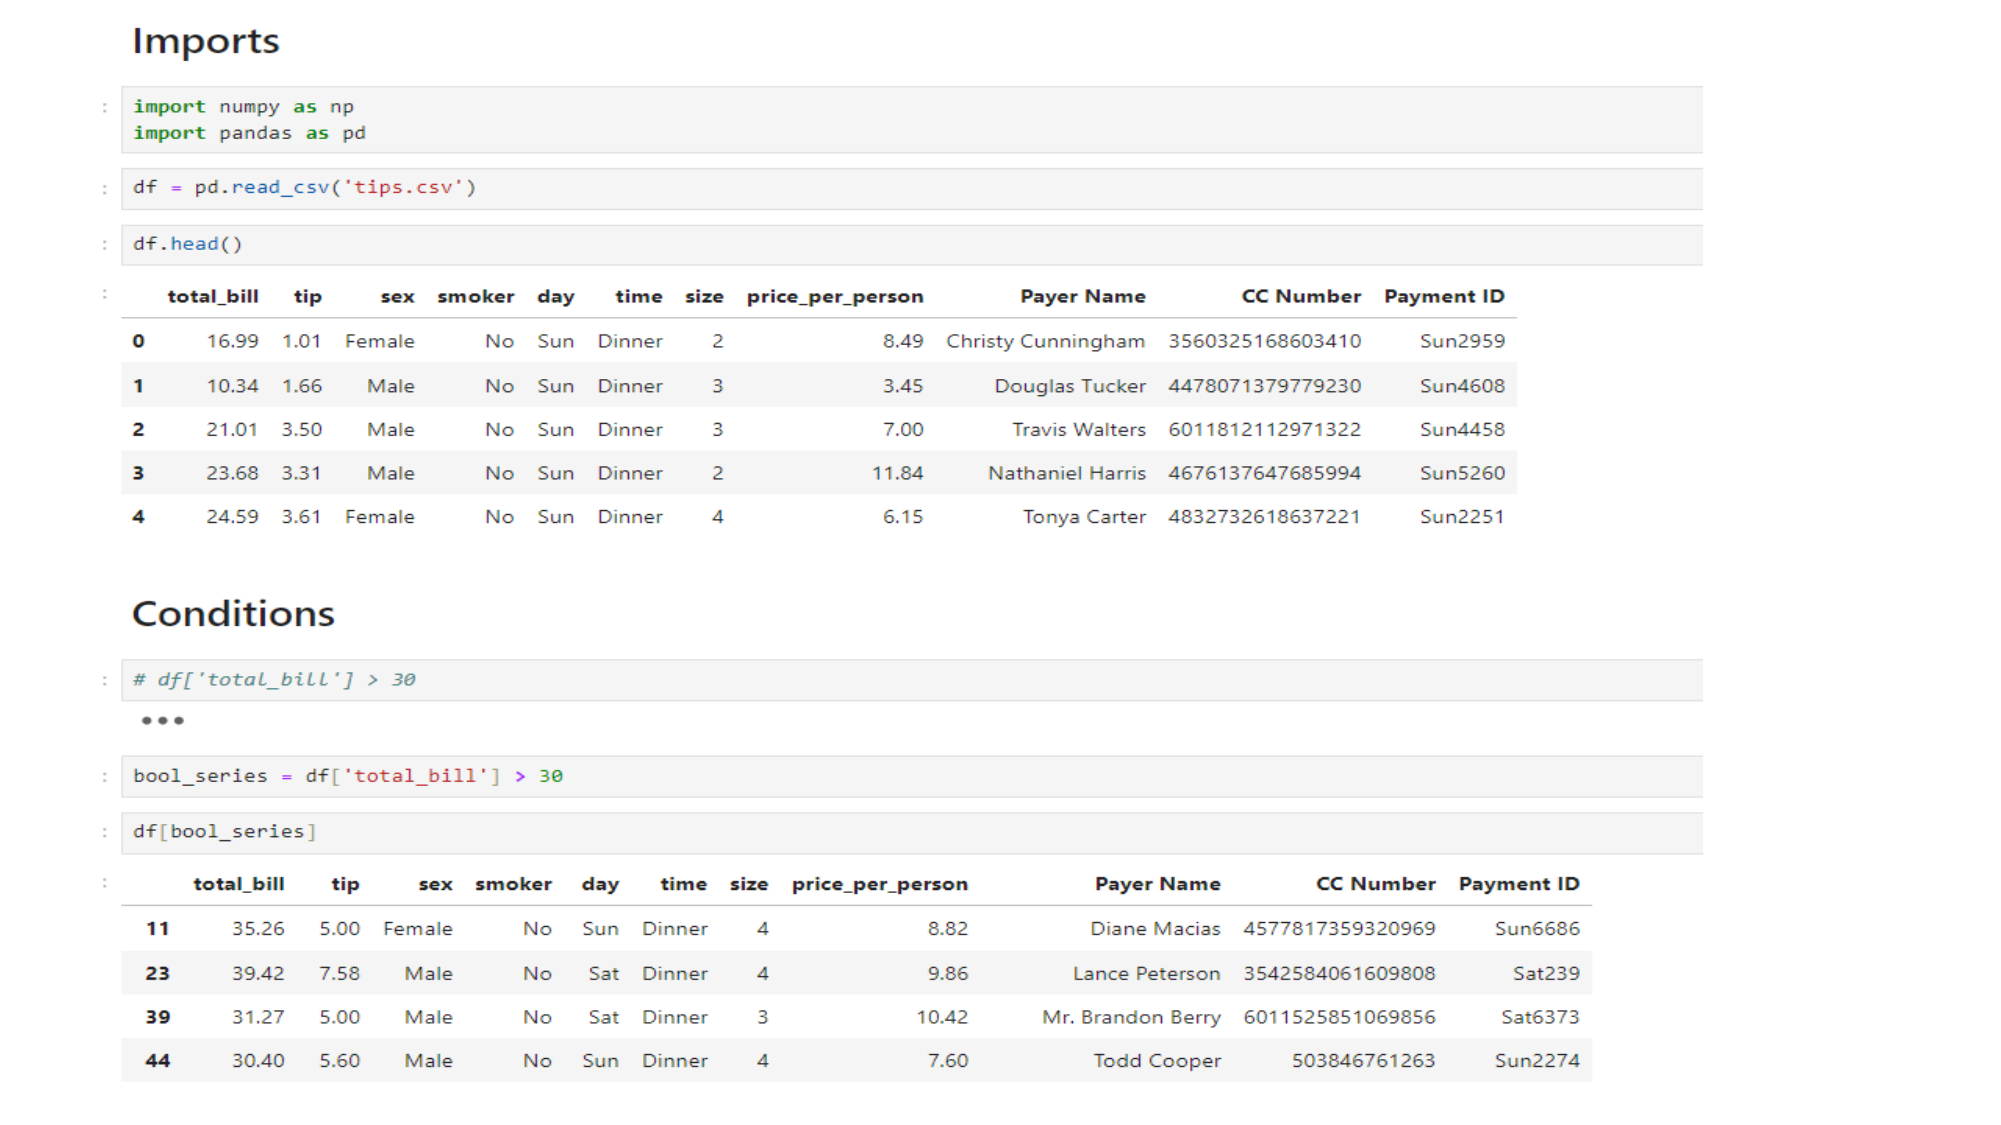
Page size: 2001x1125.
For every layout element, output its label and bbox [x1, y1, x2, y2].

picture [103, 26, 1704, 1091]
